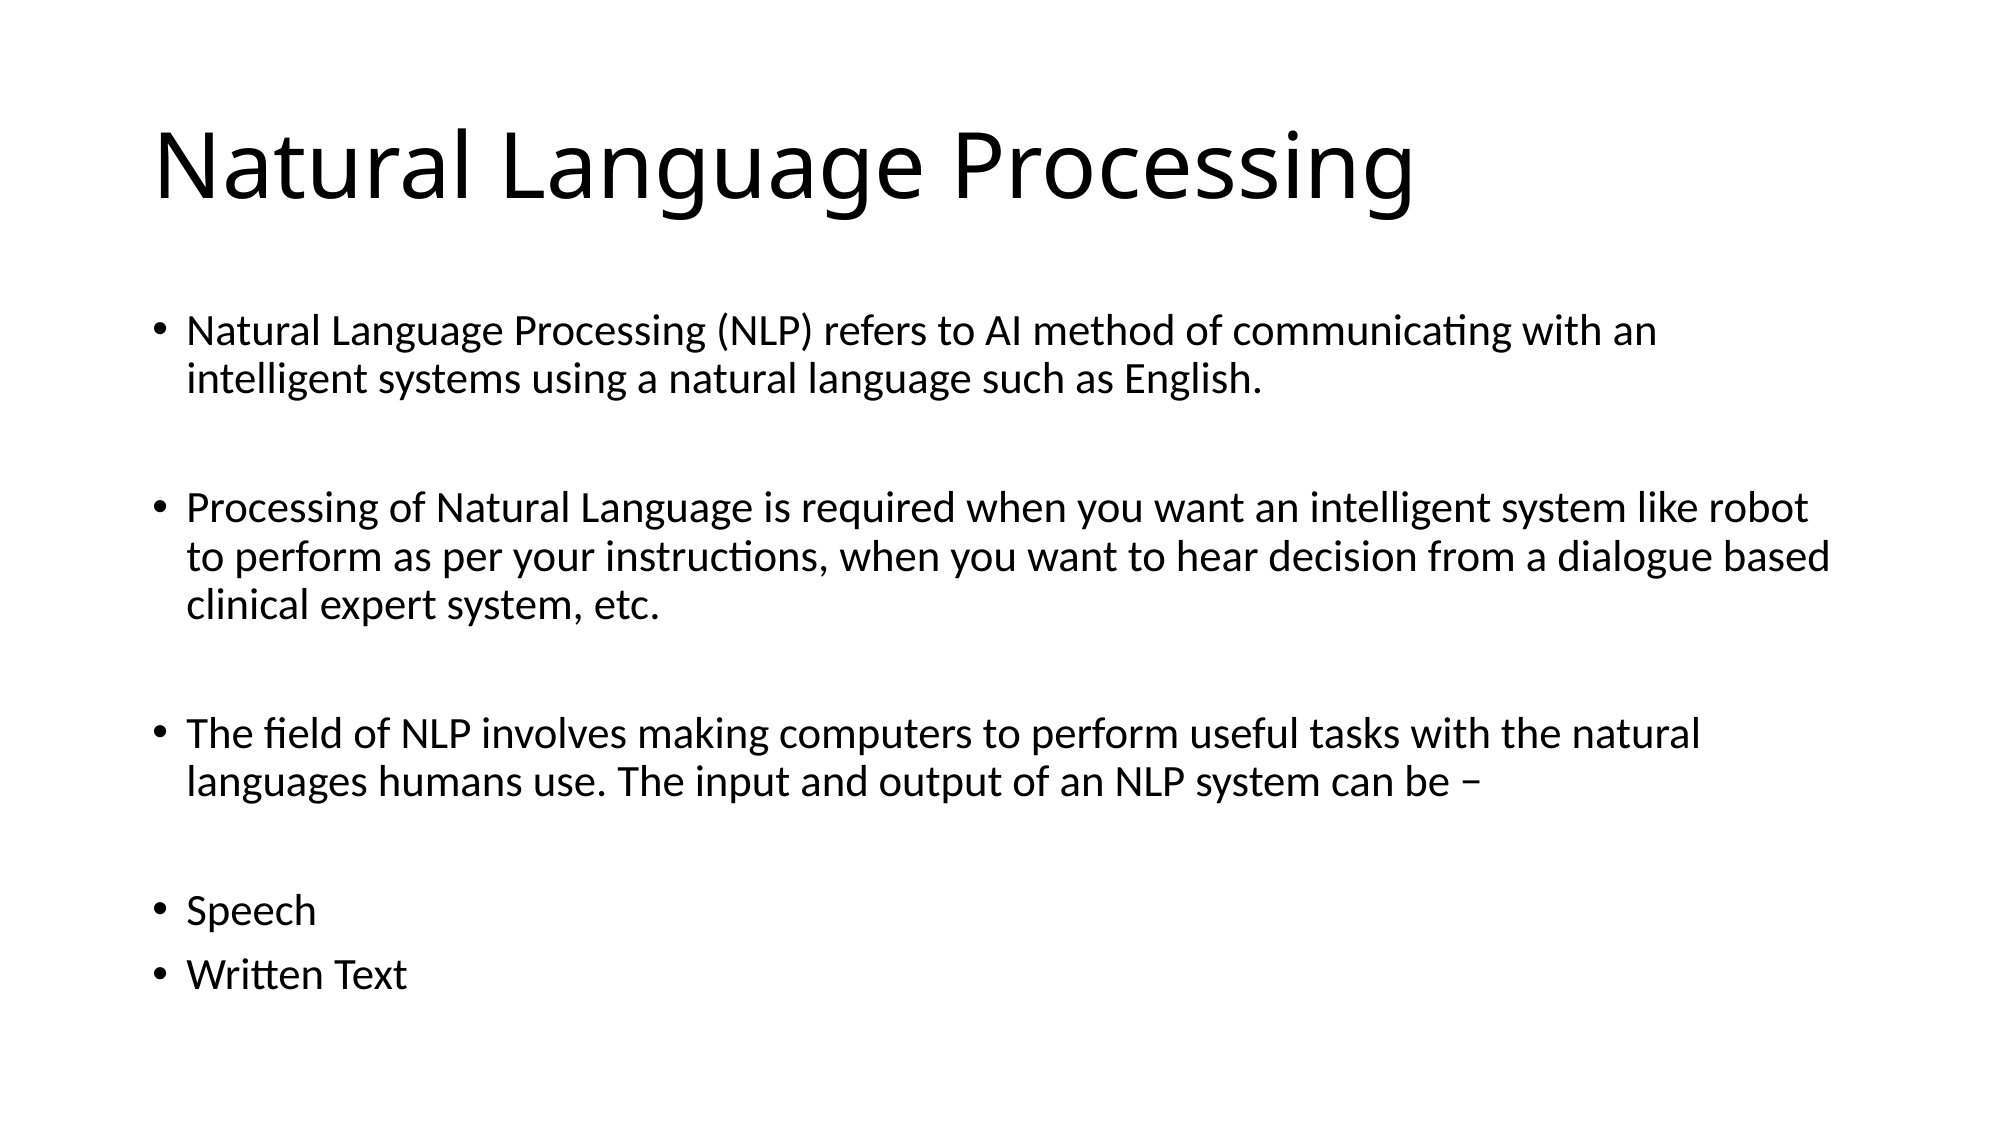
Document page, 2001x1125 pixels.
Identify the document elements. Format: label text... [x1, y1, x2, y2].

list Natural Language Processing (NLP) refers to AI method of communicating with an intelligent systems using a natural language such as English. Processing of Natural Language is required when you want an intelligent system like robot to perform as per your instructions, when you want to hear decision from a dialogue based clinical expert system, etc. The field of NLP involves making computers to perform useful tasks with the natural languages humans use. The input and output of an NLP system can be − Speech Written Text [137, 299, 1863, 1014]
title Natural Language Processing [137, 59, 1863, 278]
